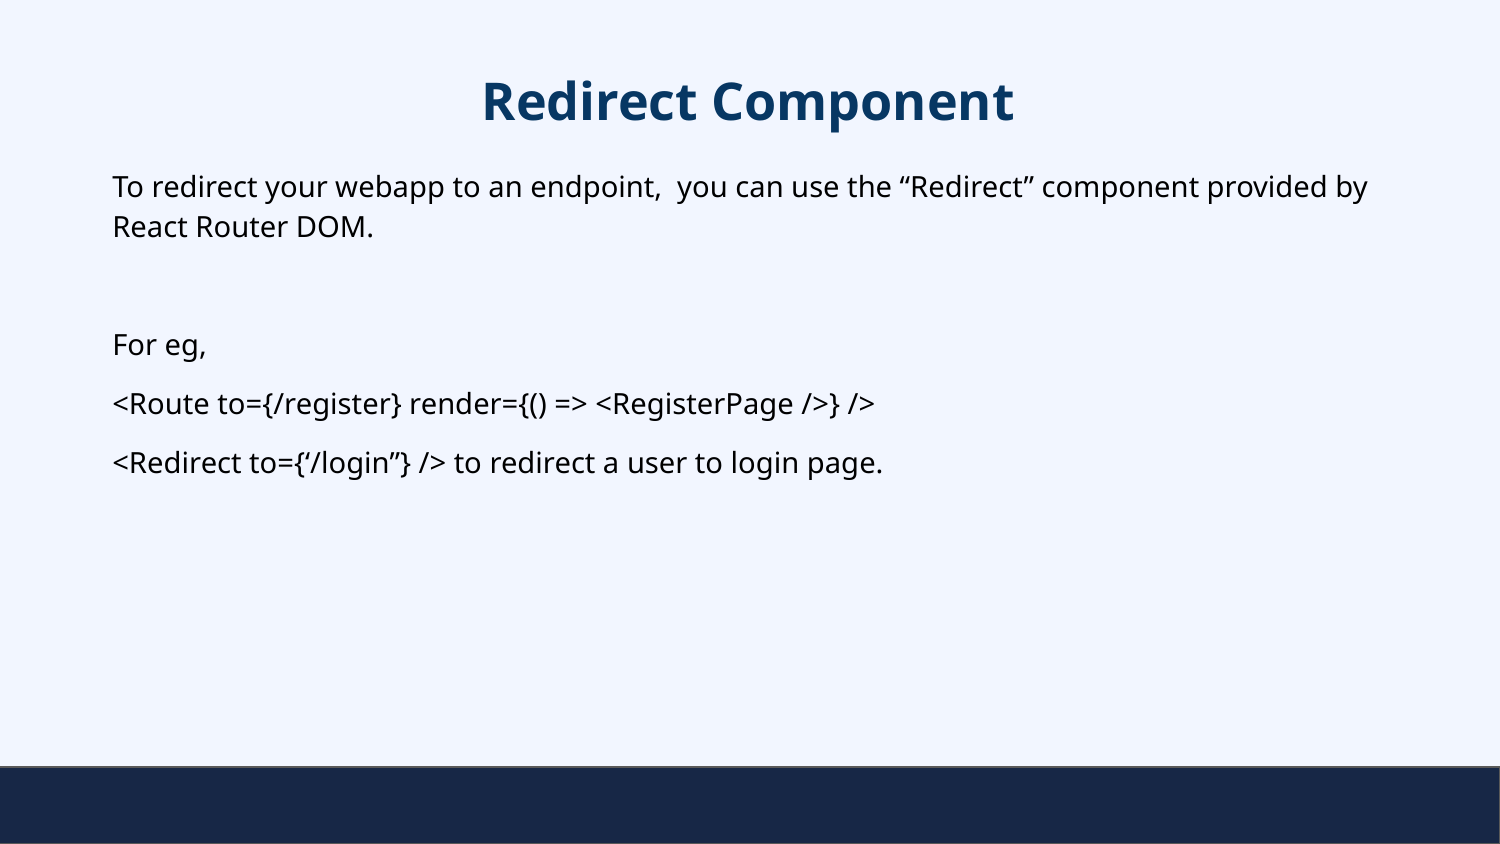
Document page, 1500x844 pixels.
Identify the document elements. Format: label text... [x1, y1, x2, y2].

title Redirect Component [32, 43, 1465, 157]
text_box To redirect your webapp to an endpoint, you can use the “Redirect” component provided by React Router DOM. For eg, <Route to={/register} render={() => <RegisterPage />} /> <Redirect to={‘/login”} /> to redirect a user to login page. [97, 147, 1397, 711]
text_box [0, 767, 1500, 844]
